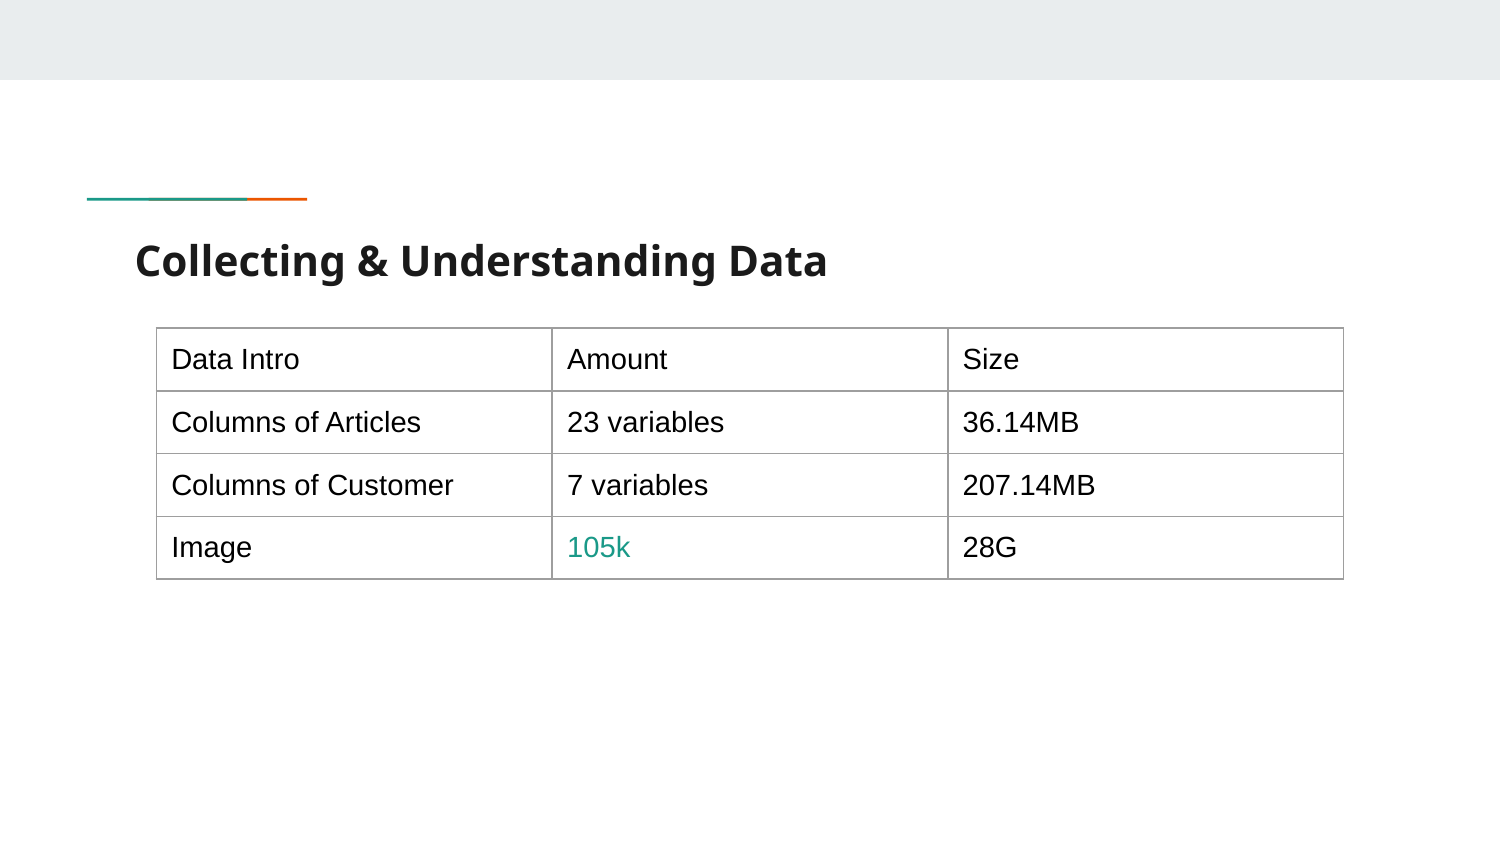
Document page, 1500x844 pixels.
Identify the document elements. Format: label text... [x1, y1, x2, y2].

table_header Size [949, 329, 1343, 390]
table_cell 28G [949, 517, 1343, 578]
table_cell Image [157, 517, 551, 578]
table_header Amount [553, 329, 947, 390]
table_cell 207.14MB [949, 454, 1343, 516]
title Collecting & Understanding Data [119, 216, 1381, 305]
table_cell 7 variables [553, 454, 947, 516]
table_cell 23 variables [553, 392, 947, 453]
table_header Data Intro [157, 329, 551, 390]
table_cell 36.14MB [949, 392, 1343, 453]
table_cell 105k [553, 517, 947, 578]
table_cell Columns of Customer [157, 454, 551, 516]
table_cell Columns of Articles [157, 392, 551, 453]
